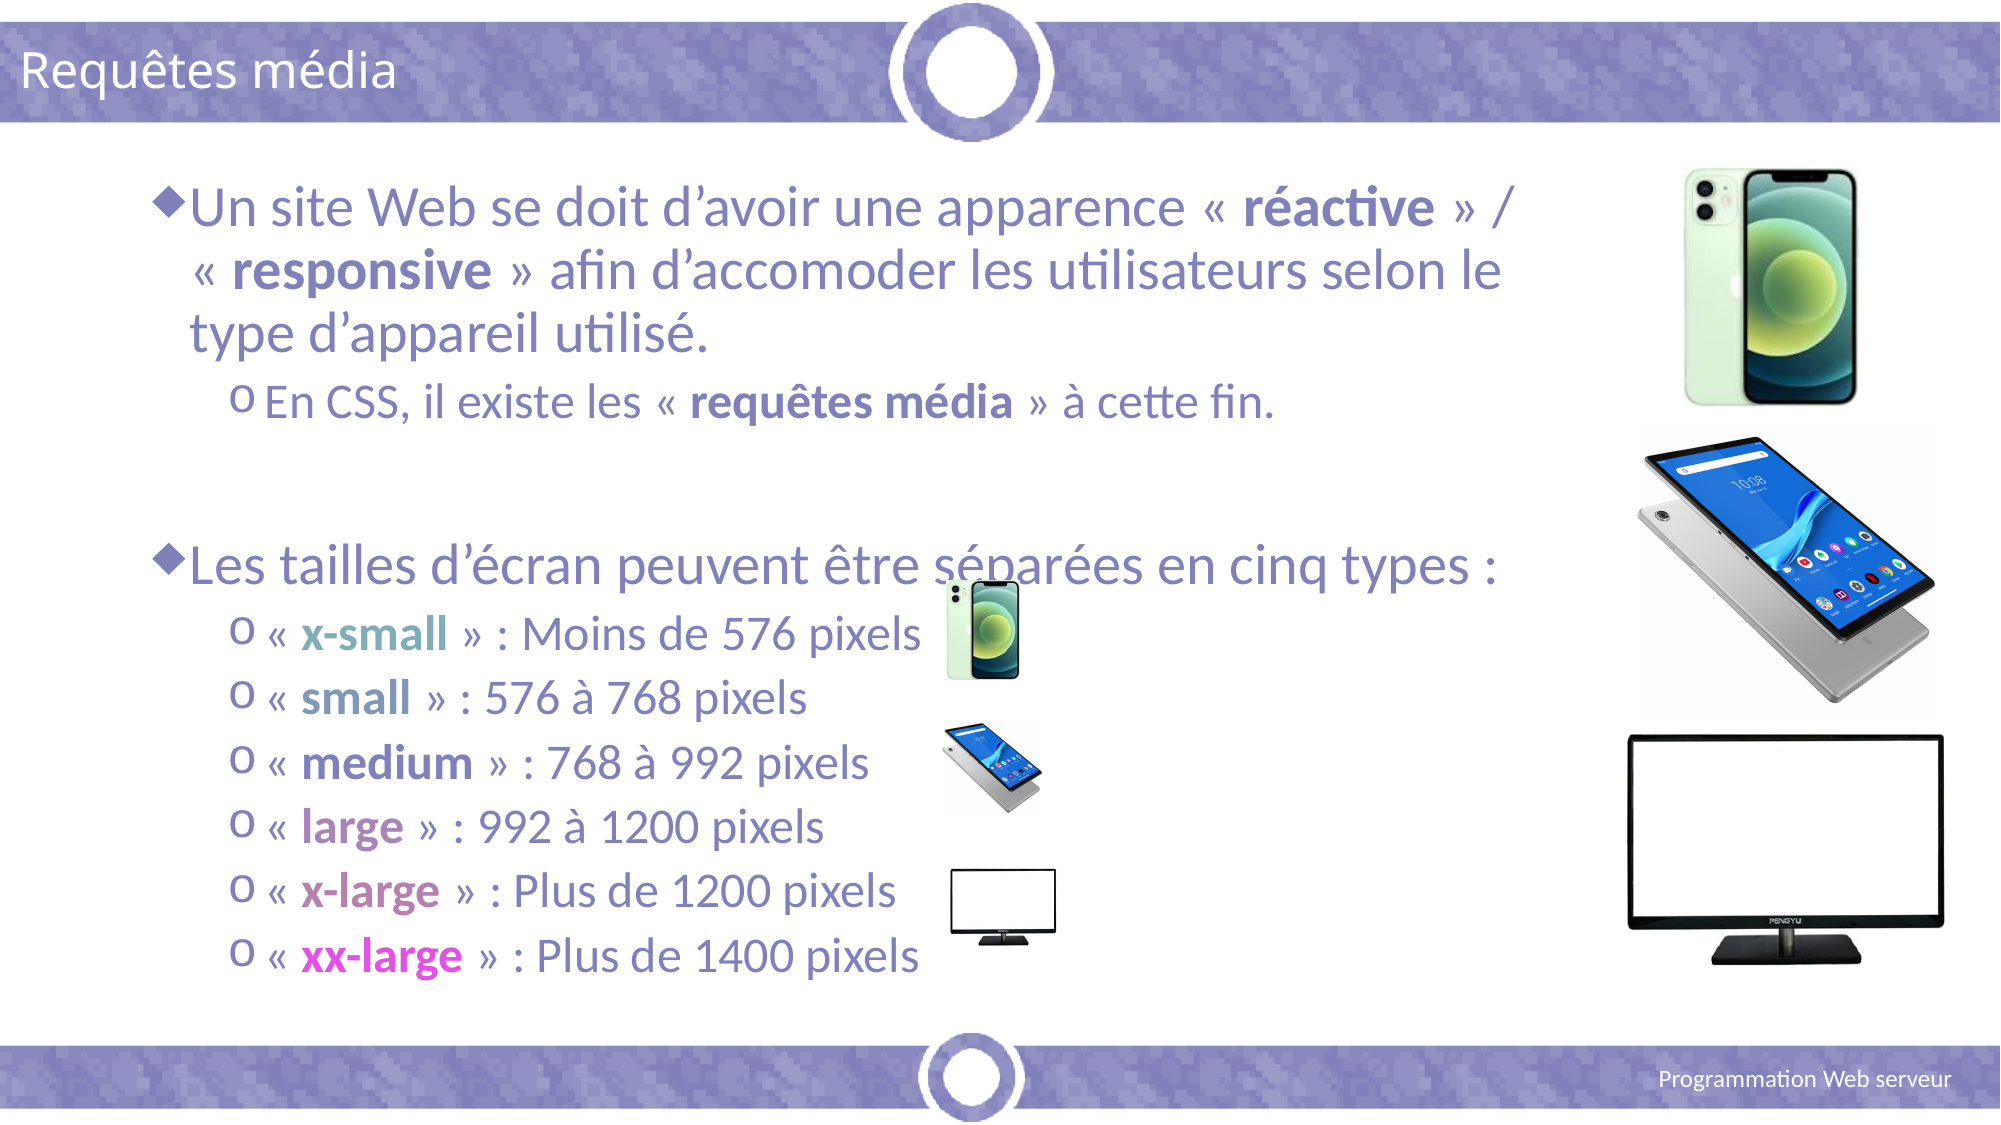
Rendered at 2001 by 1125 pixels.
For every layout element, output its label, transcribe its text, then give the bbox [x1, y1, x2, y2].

picture [1683, 168, 1859, 407]
picture [946, 580, 1020, 680]
picture [942, 844, 1065, 967]
picture [942, 718, 1042, 818]
picture [0, 3, 2000, 142]
picture [0, 1033, 2000, 1122]
list Un site Web se doit d’avoir une apparence « réactive » / « responsive » afin d’accomoder les utilisateurs selon le type d’appareil utilisé. En CSS, il existe les « requêtes média » à cette fin. Les tailles d’écran peuvent être séparées en cinq types : « x-small » : Moins de 576 pixels « small » : 576 à 768 pixels « medium » : 768 à 992 pixels « large » : 992 à 1200 pixels « x-large » : Plus de 1200 pixels « xx-large » : Plus de 1400 pixels [137, 168, 1567, 1014]
picture [1602, 421, 1971, 1029]
title Requêtes média [4, 22, 884, 123]
